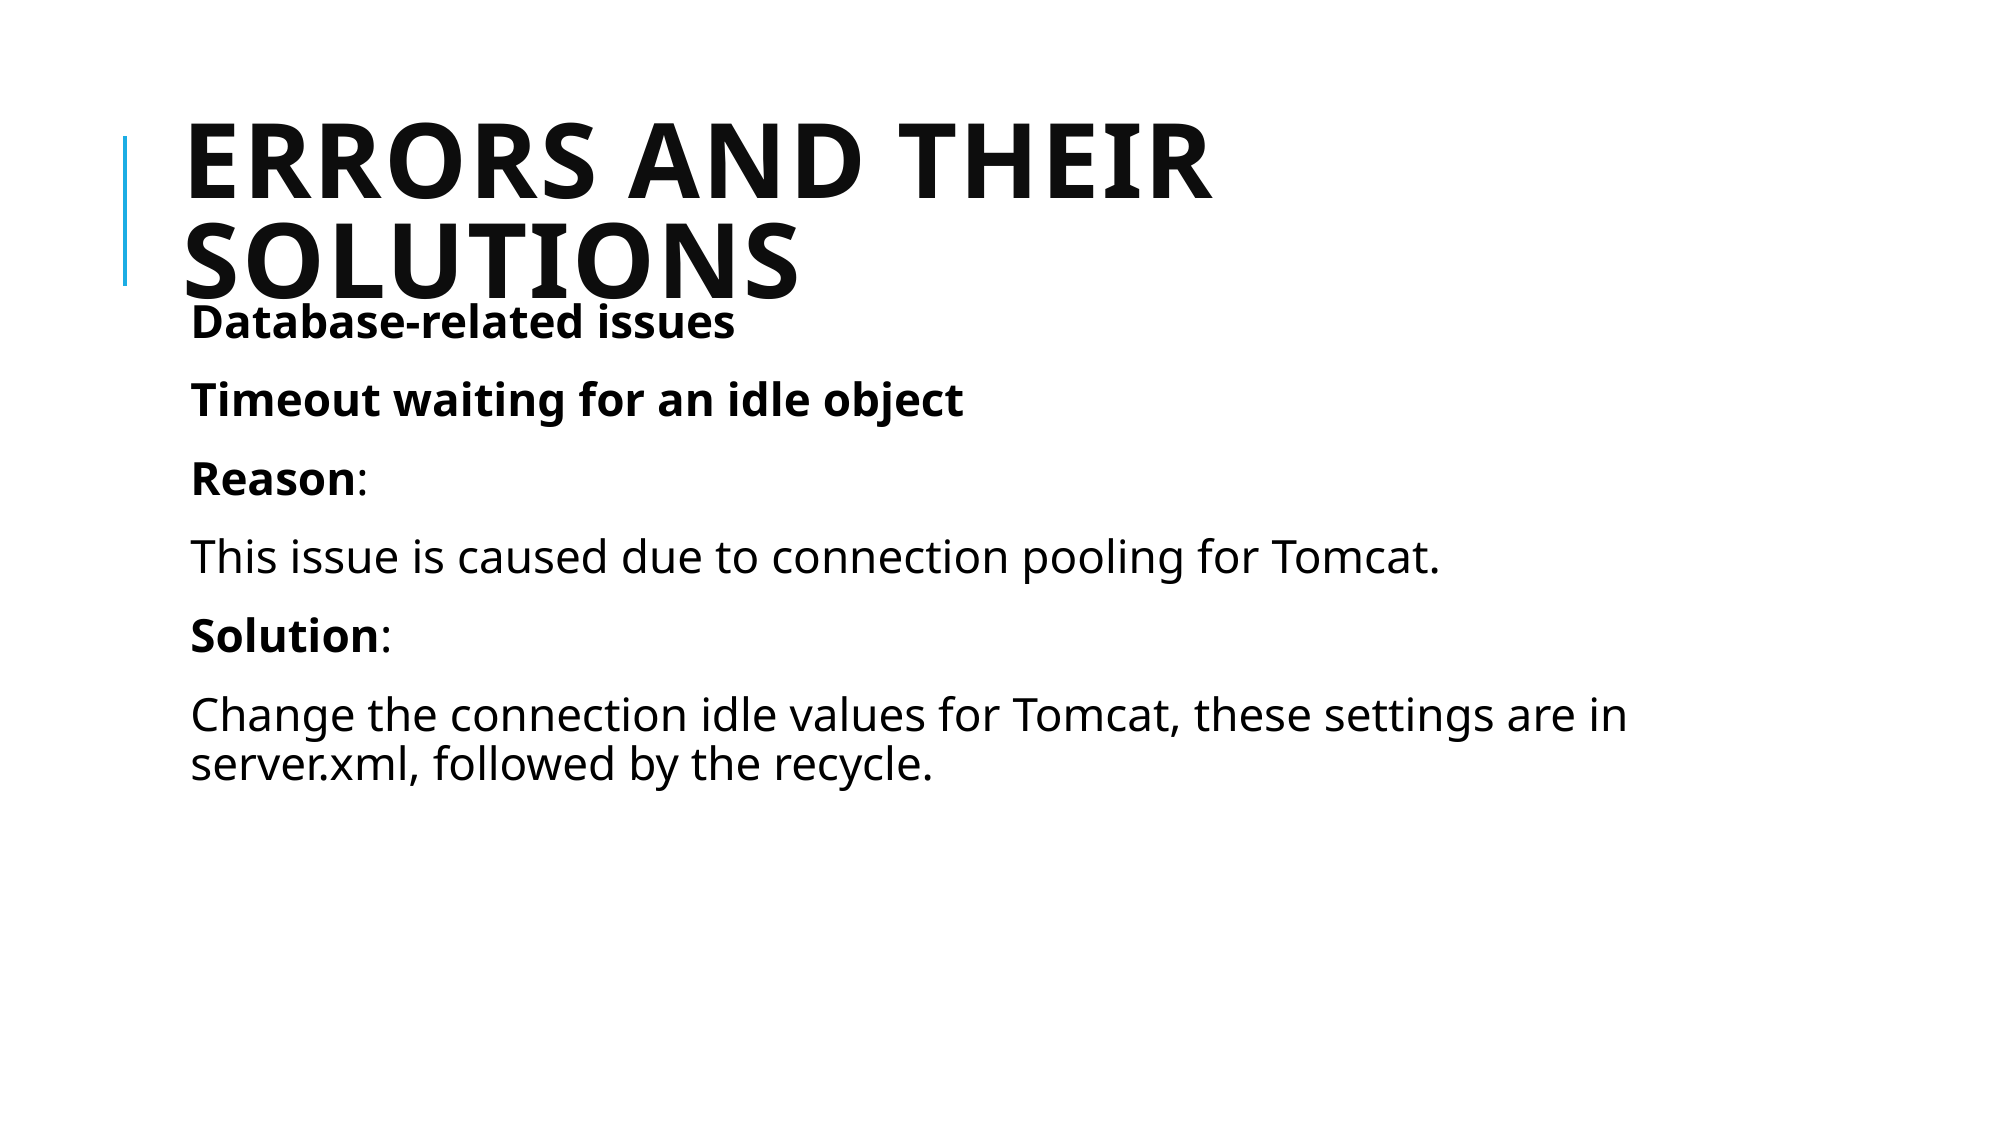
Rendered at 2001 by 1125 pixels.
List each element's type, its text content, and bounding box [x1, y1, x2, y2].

title Errors and their solutions [168, 96, 1763, 291]
list Database-related issues Timeout waiting for an idle object Reason: This issue is caused due to connection pooling for Tomcat. Solution: Change the connection idle values for Tomcat, these settings are in server.xml, followed by the recycle. [168, 291, 1763, 1035]
